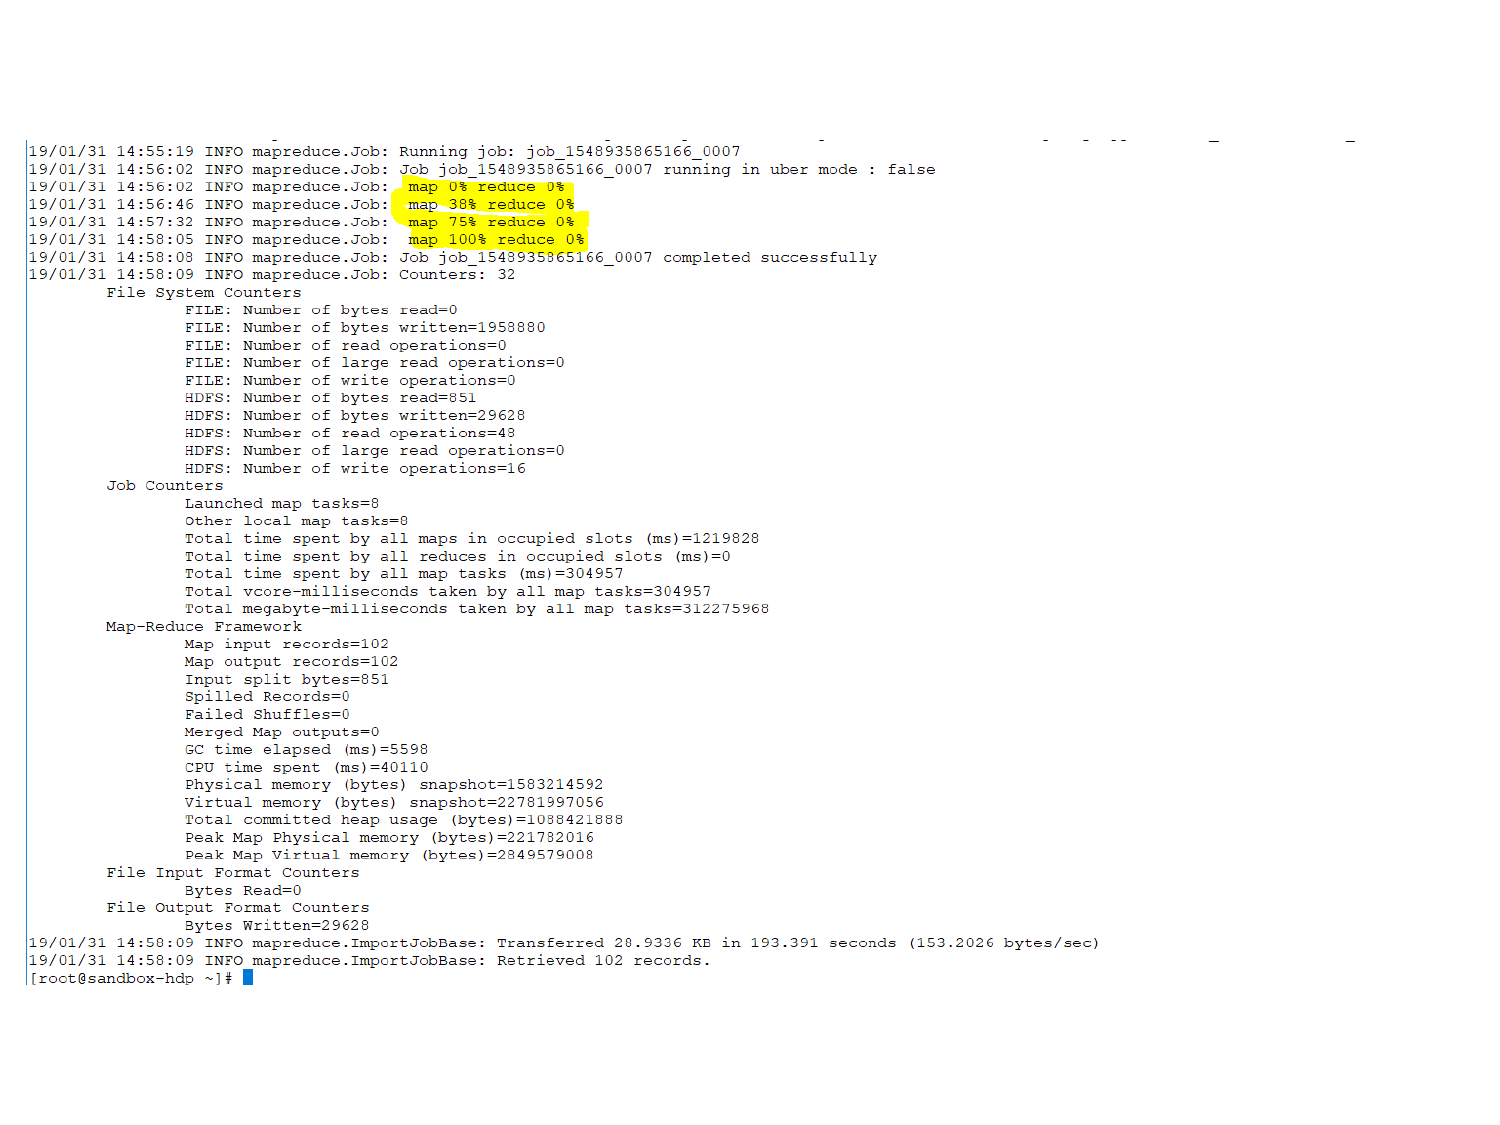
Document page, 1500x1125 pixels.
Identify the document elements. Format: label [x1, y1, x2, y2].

picture [25, 140, 1474, 985]
